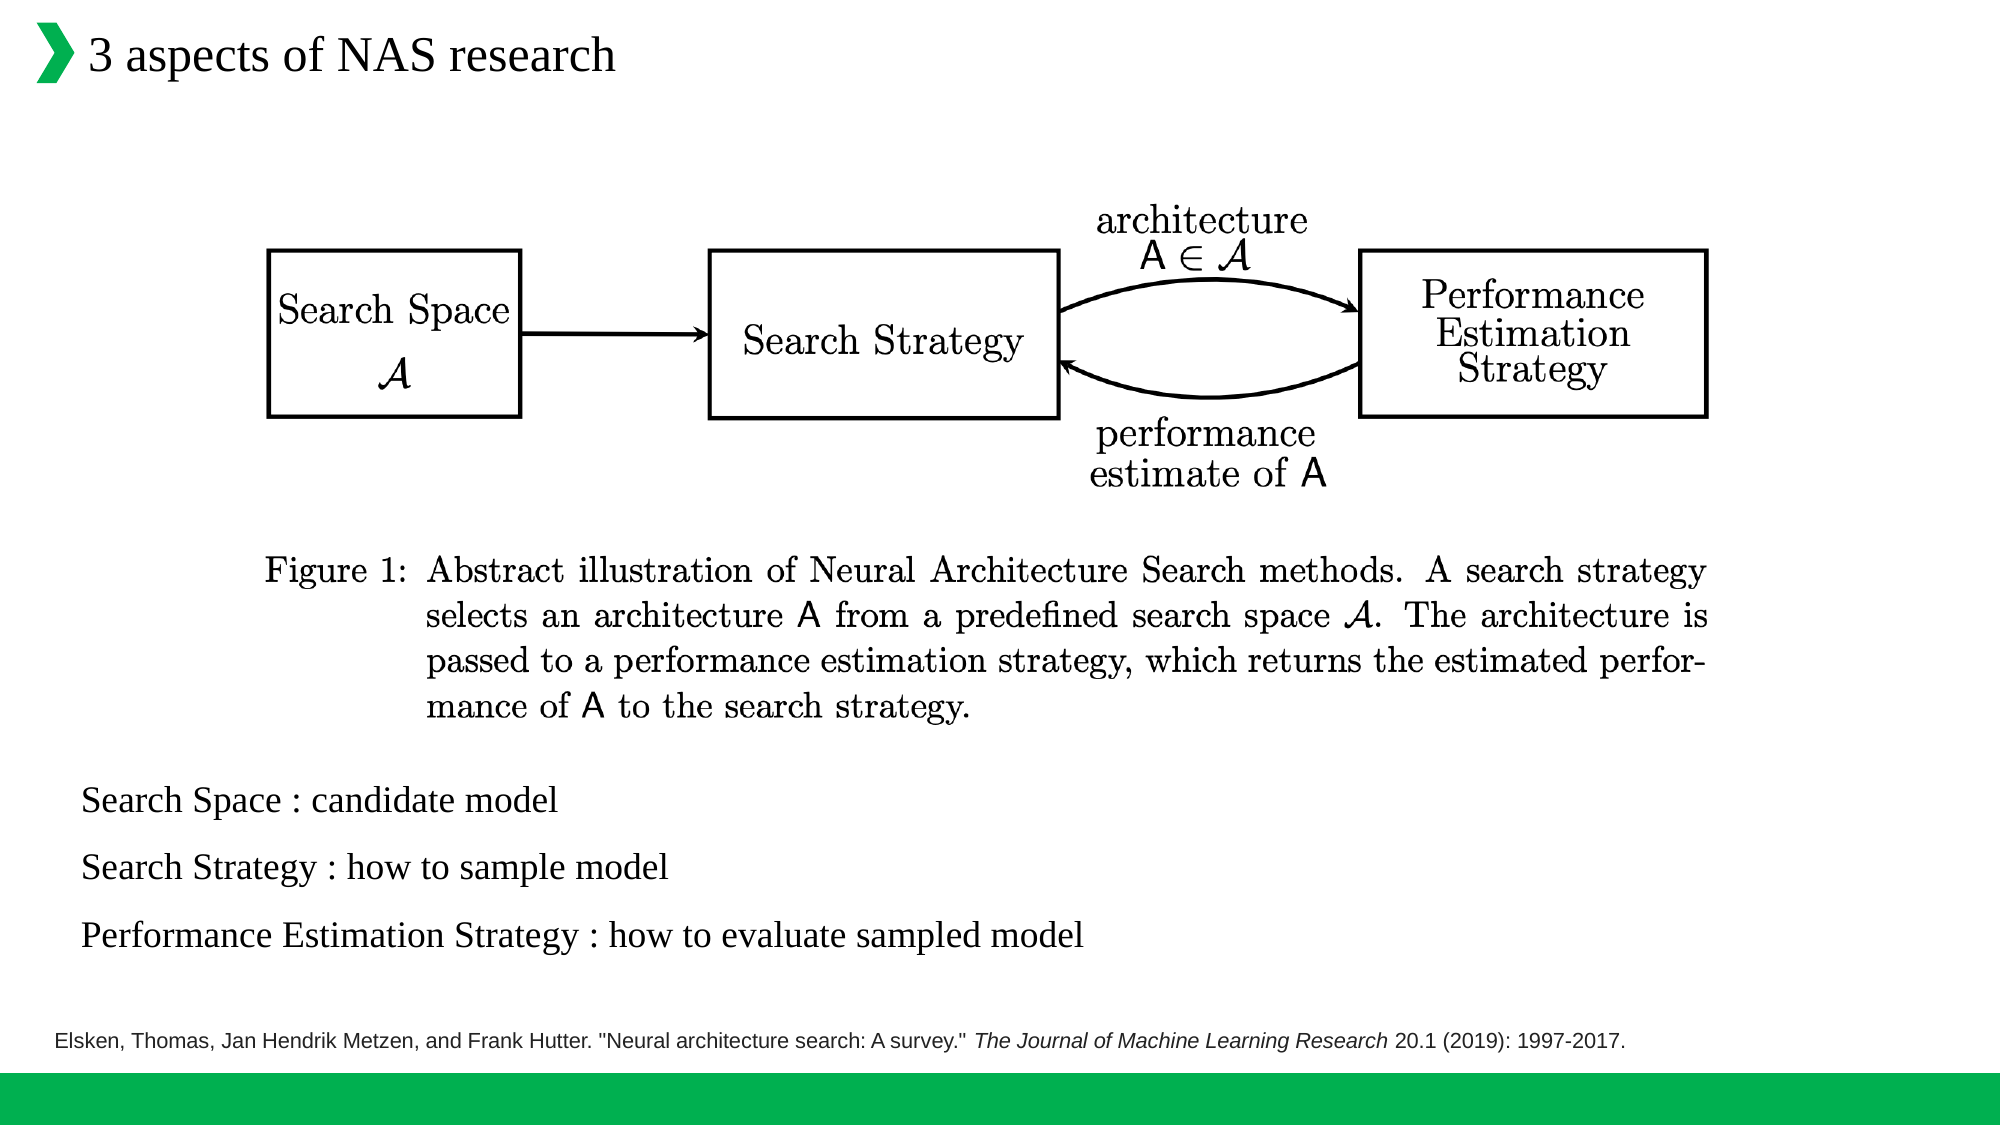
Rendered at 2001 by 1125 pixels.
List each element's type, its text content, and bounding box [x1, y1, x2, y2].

text_box Elsken, Thomas, Jan Hendrik Metzen, and Frank Hutter. "Neural architecture search: A survey." The Journal of Machine Learning Research 20.1 (2019): 1997-2017. [39, 1019, 1642, 1061]
text_box [36, 22, 75, 84]
text_box Search Space : candidate model Search Strategy : how to sample model Performance Estimation Strategy : how to evaluate sampled model [66, 744, 1111, 963]
subtitle 3 aspects of NAS research [73, 20, 1878, 107]
text_box [0, 1072, 2000, 1125]
picture [193, 106, 1757, 745]
